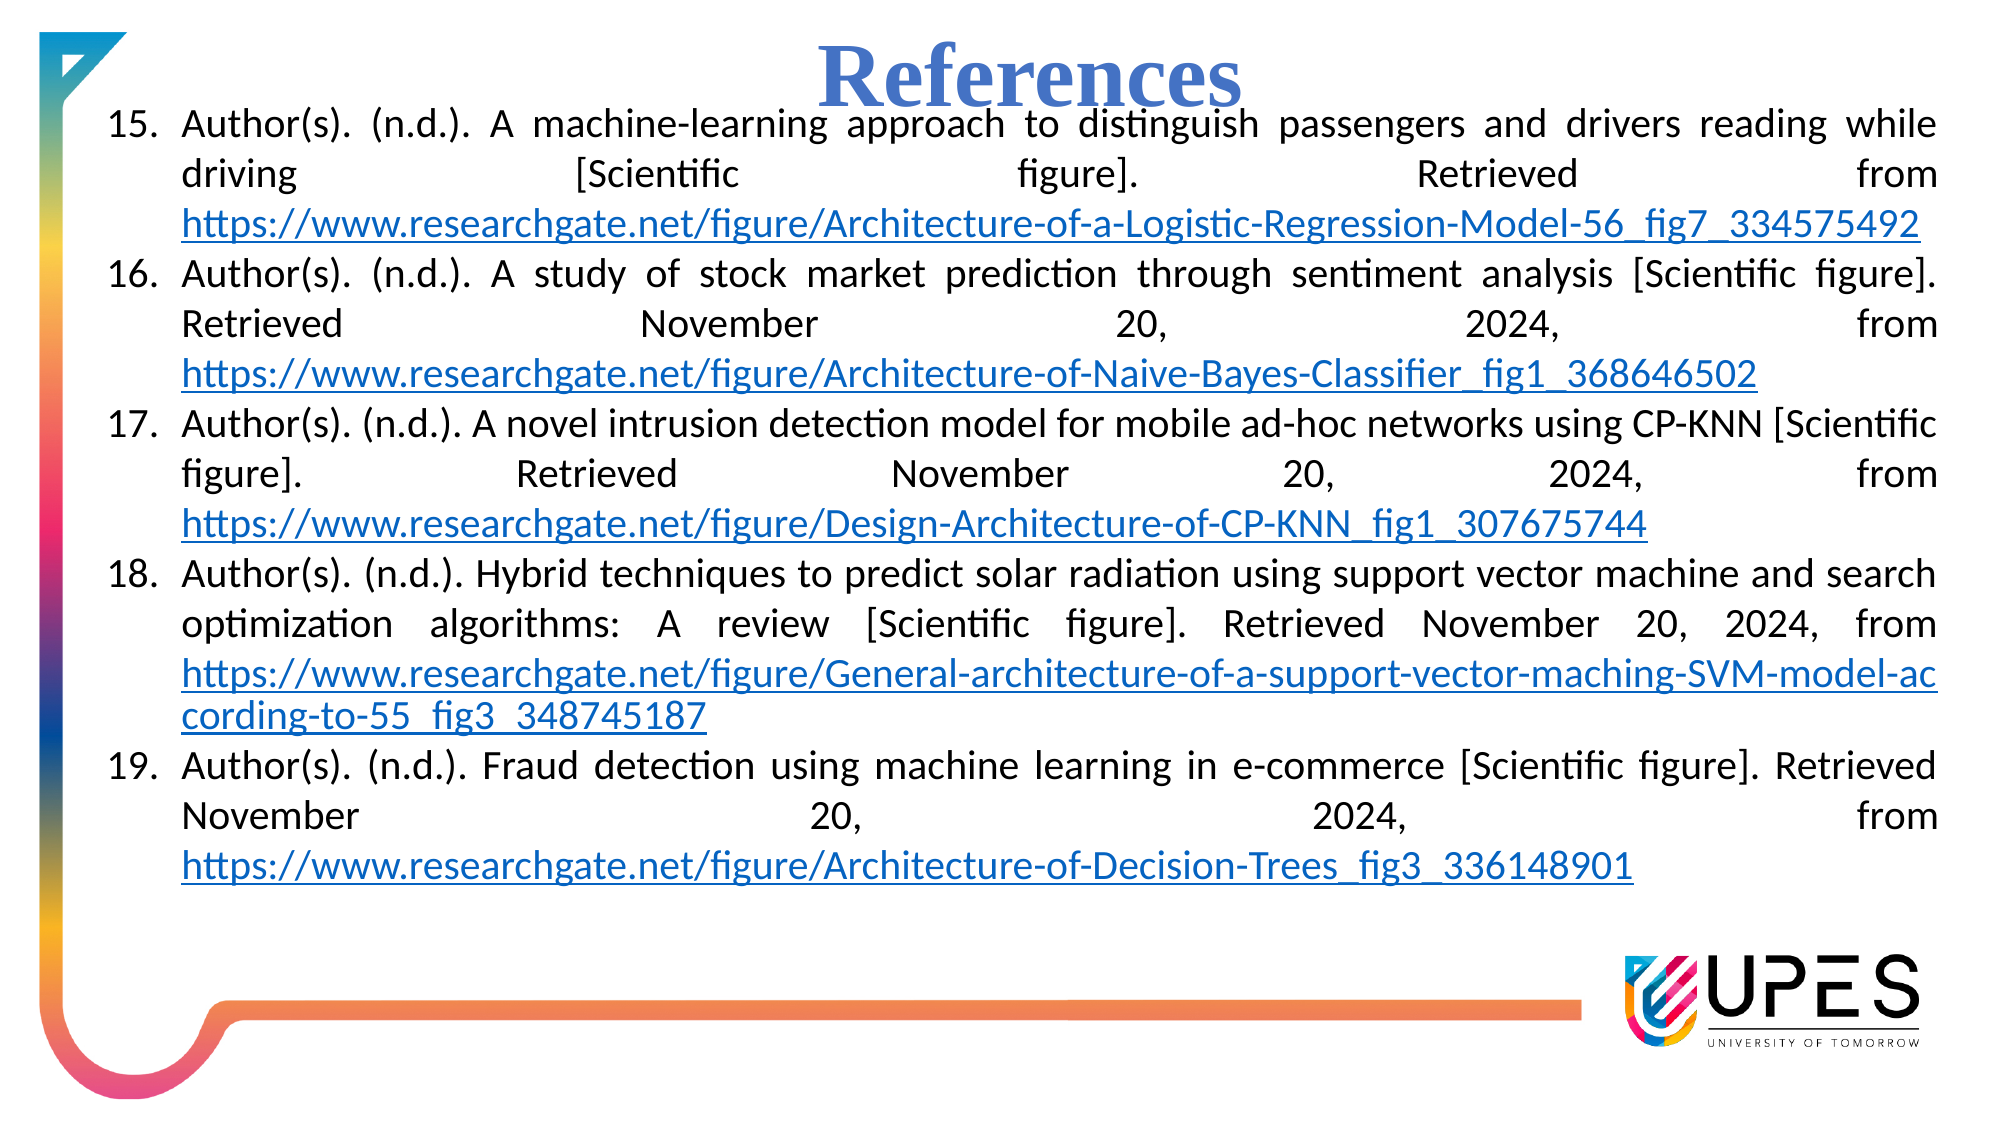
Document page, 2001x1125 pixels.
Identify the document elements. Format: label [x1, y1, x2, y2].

list [0, 0, 2000, 1125]
